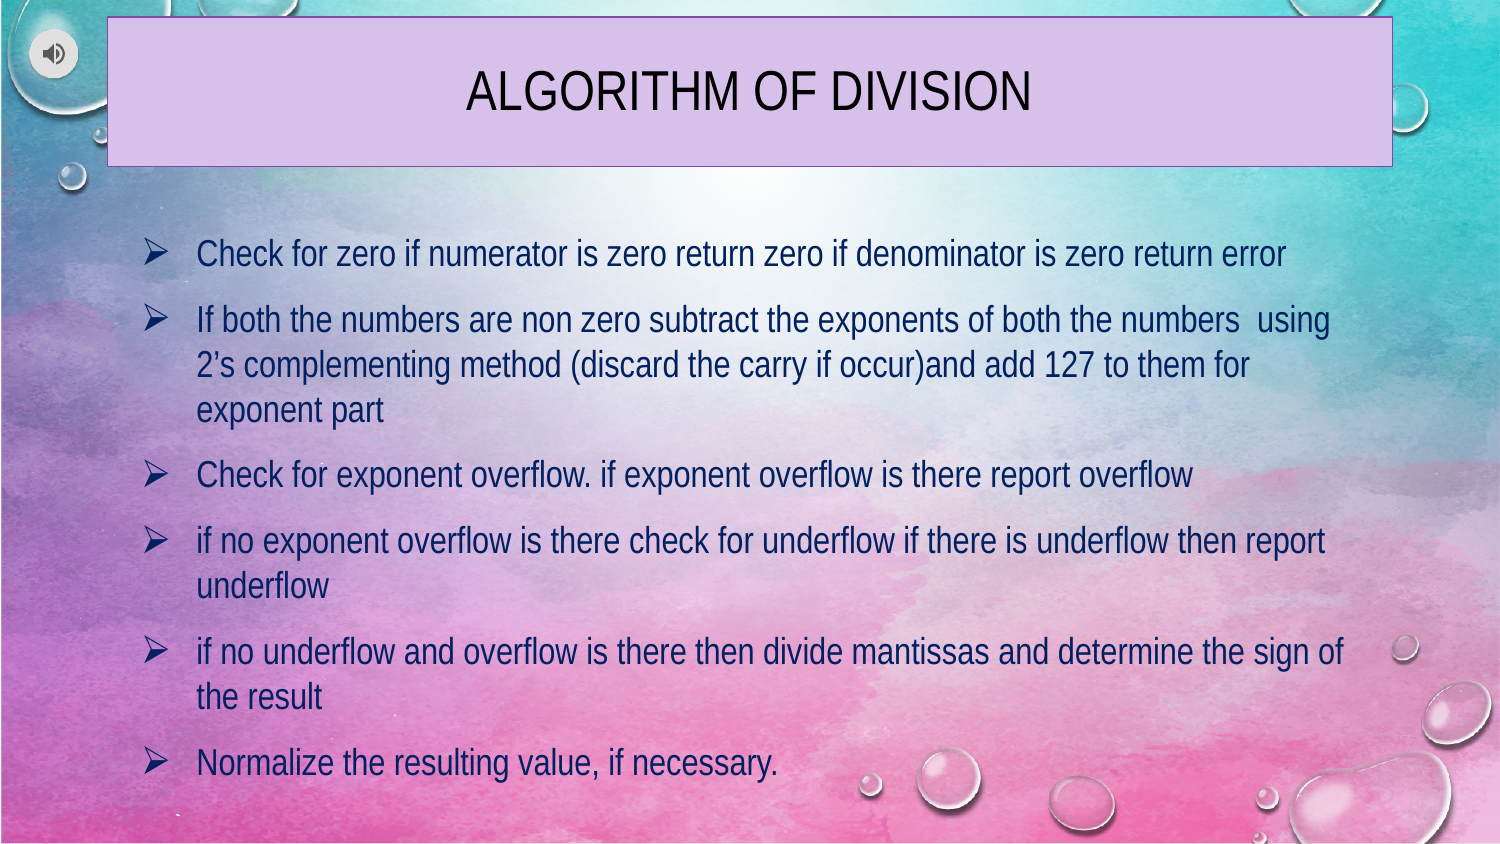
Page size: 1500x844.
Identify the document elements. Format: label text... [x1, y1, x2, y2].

title ALGORITHM OF DIVISION [107, 17, 1393, 167]
picture [0, 0, 1500, 844]
text_box Check for zero if numerator is zero return zero if denominator is zero return error If both the numbers are non zero subtract the exponents of both the numbers using 2’s complementing method (discard the carry if occur)and add 127 to them for exponent part Check for exponent overflow. if exponent overflow is there report overflow if no exponent overflow is there check for underflow if there is underflow then report underflow if no underflow and overflow is there then divide mantissas and determine the sign of the result Normalize the resulting value, if necessary. [125, 221, 1380, 844]
